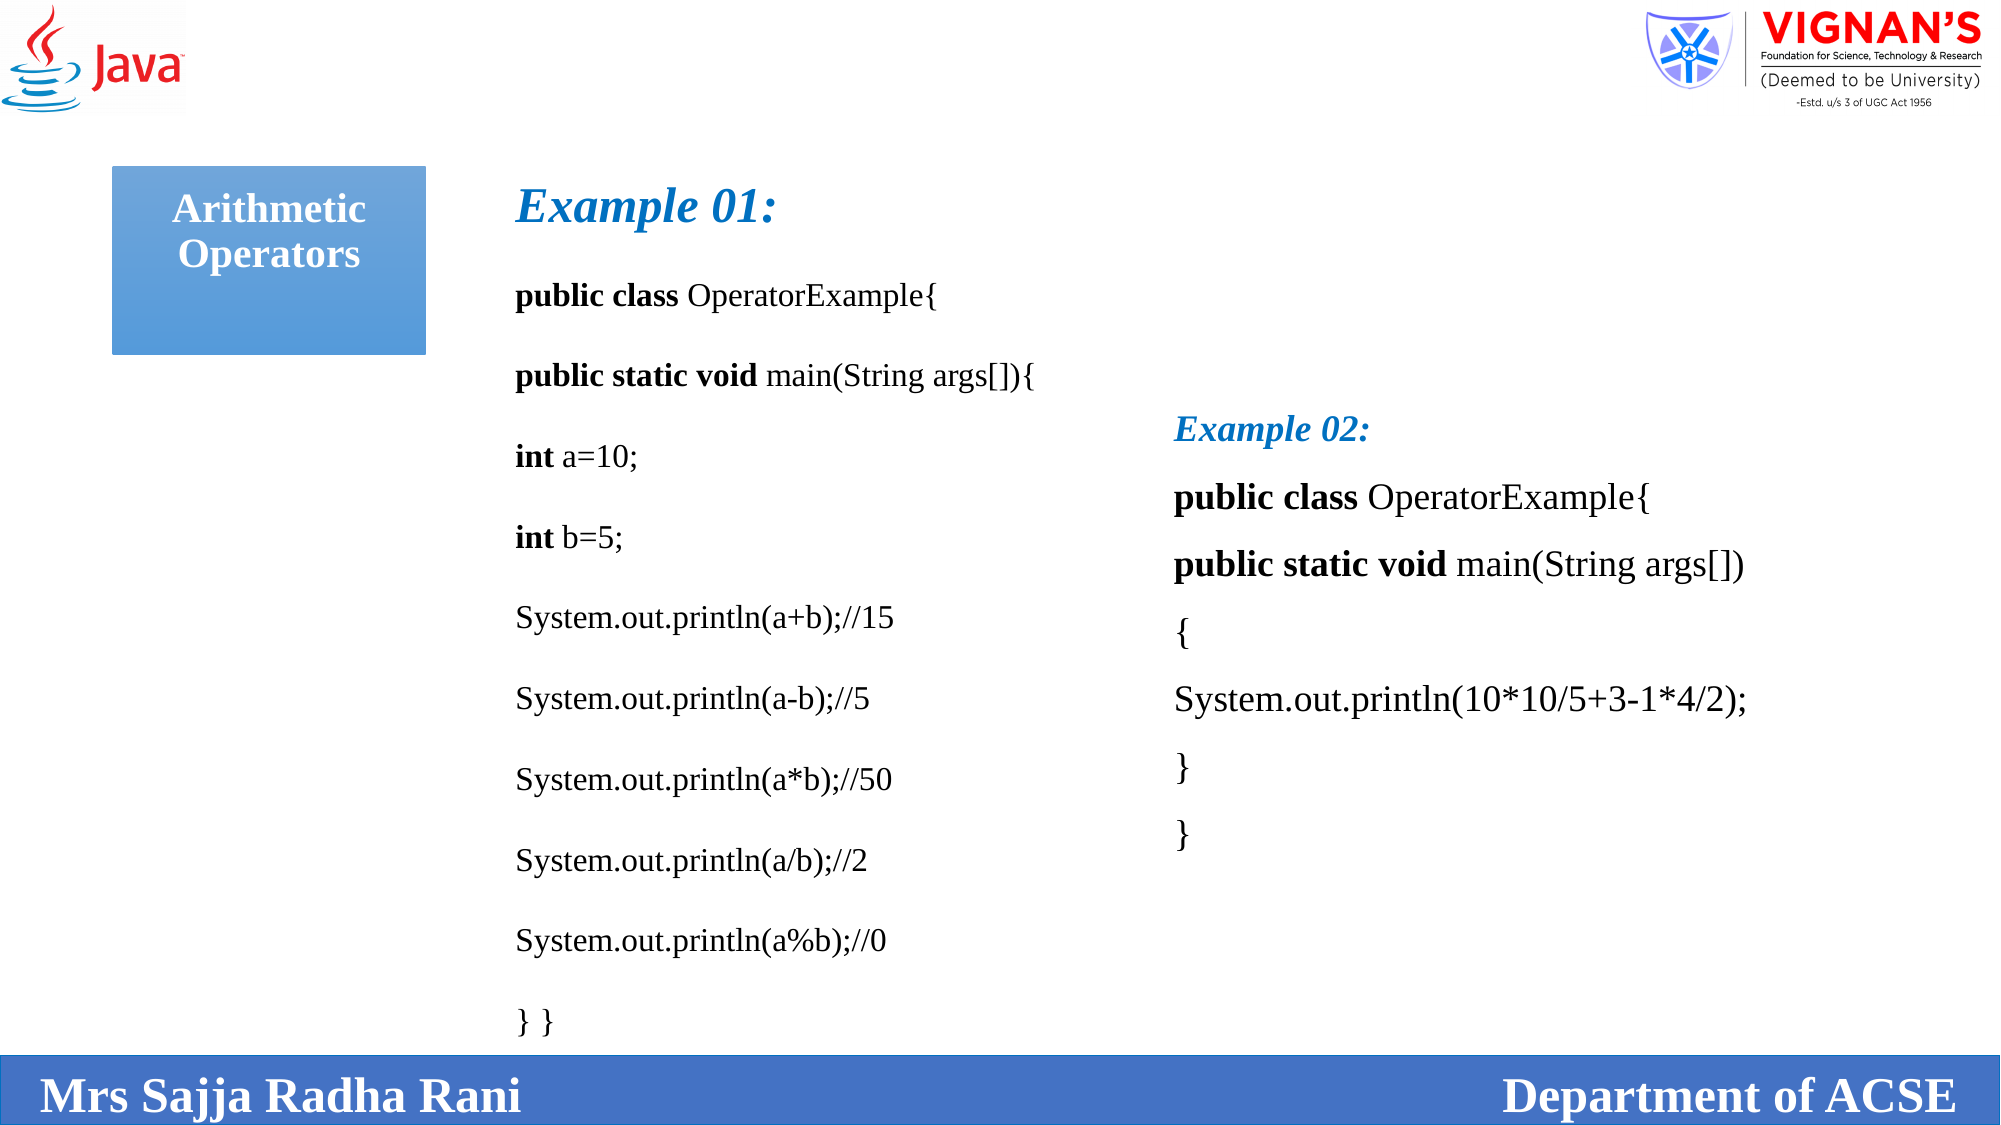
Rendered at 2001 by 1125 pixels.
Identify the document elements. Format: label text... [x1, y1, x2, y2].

picture [0, 0, 186, 116]
text_box Example 02: public class OperatorExample{ public static void main(String args[]) { System.out.println(10*10/5+3-1*4/2); } } [1159, 329, 1888, 929]
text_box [112, 137, 426, 355]
picture [1631, 0, 2000, 116]
list Example 01: public class OperatorExample{ public static void main(String args[]){ int a=10; int b=5; System.out.println(a+b);//15 System.out.println(a-b);//5 System.out.println(a*b);//50 System.out.println(a/b);//2 System.out.println(a%b);//0 } } [500, 134, 1907, 1125]
